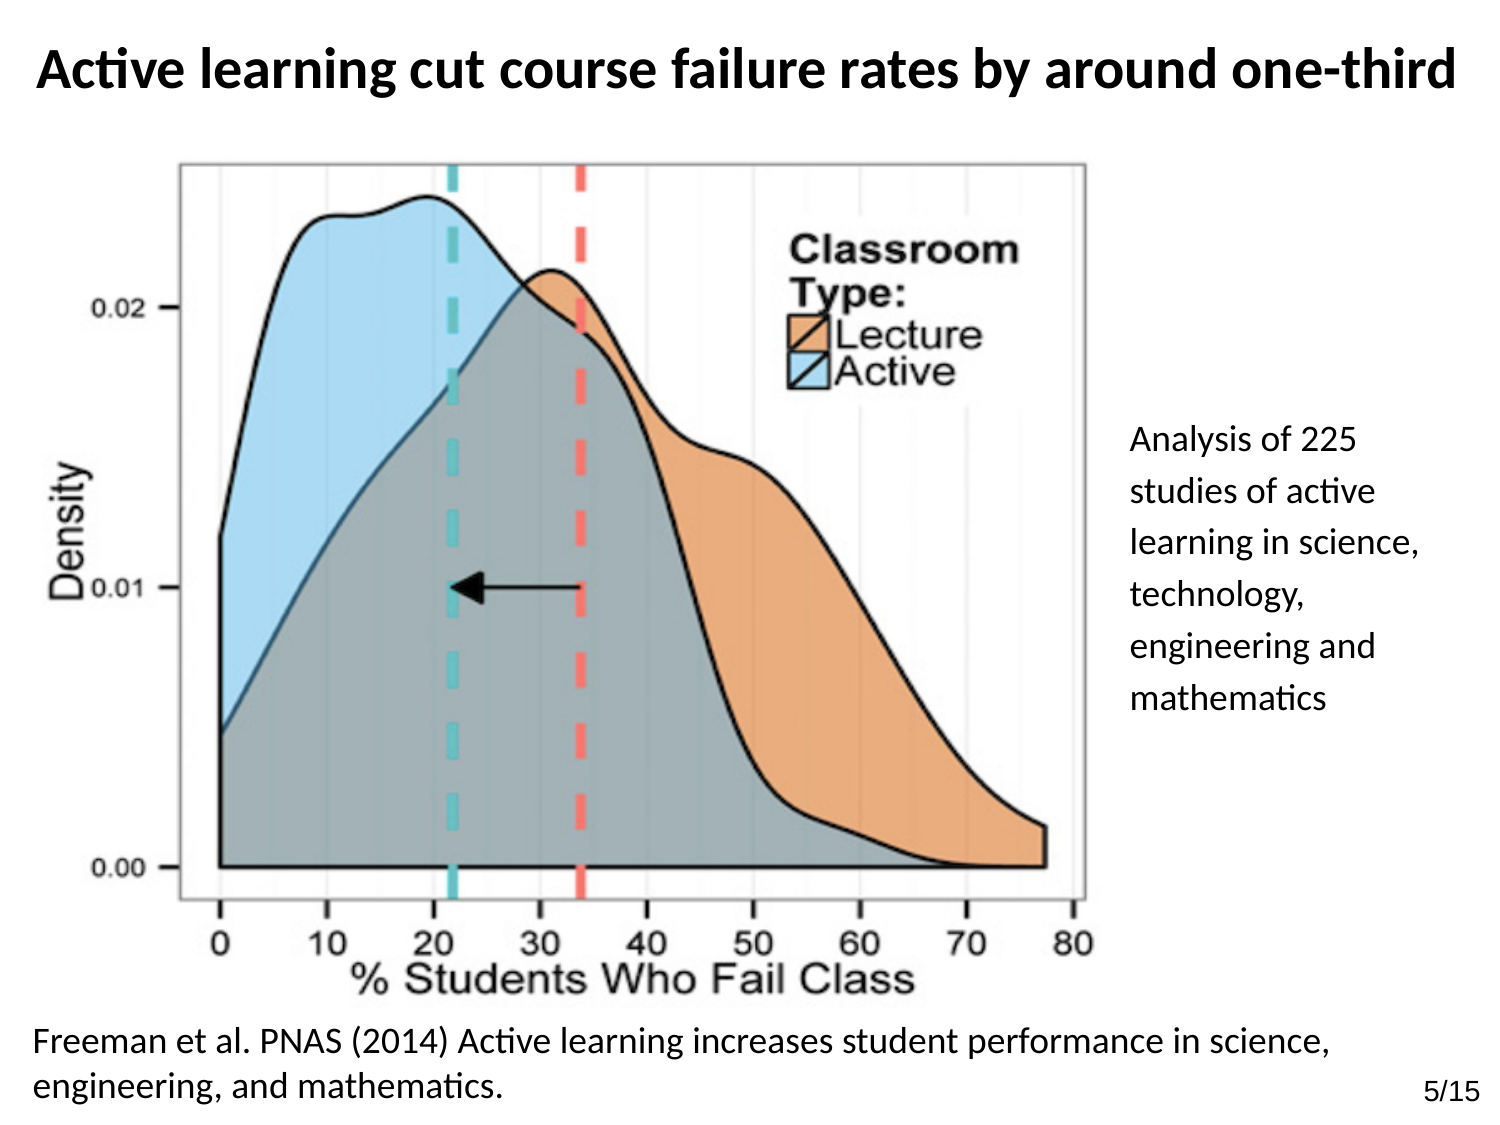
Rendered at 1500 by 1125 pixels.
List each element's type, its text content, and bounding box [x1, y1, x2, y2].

picture [17, 143, 1115, 1014]
text_box Active learning cut course failure rates by around one-third [21, 0, 1483, 136]
text_box Freeman et al. PNAS (2014) Active learning increases student performance in science, engineering, and mathematics. [17, 1008, 1429, 1115]
text_box 5/15 [1408, 1064, 1496, 1115]
text_box Analysis of 225 studies of active learning in science, technology, engineering and mathematics [1119, 393, 1479, 732]
